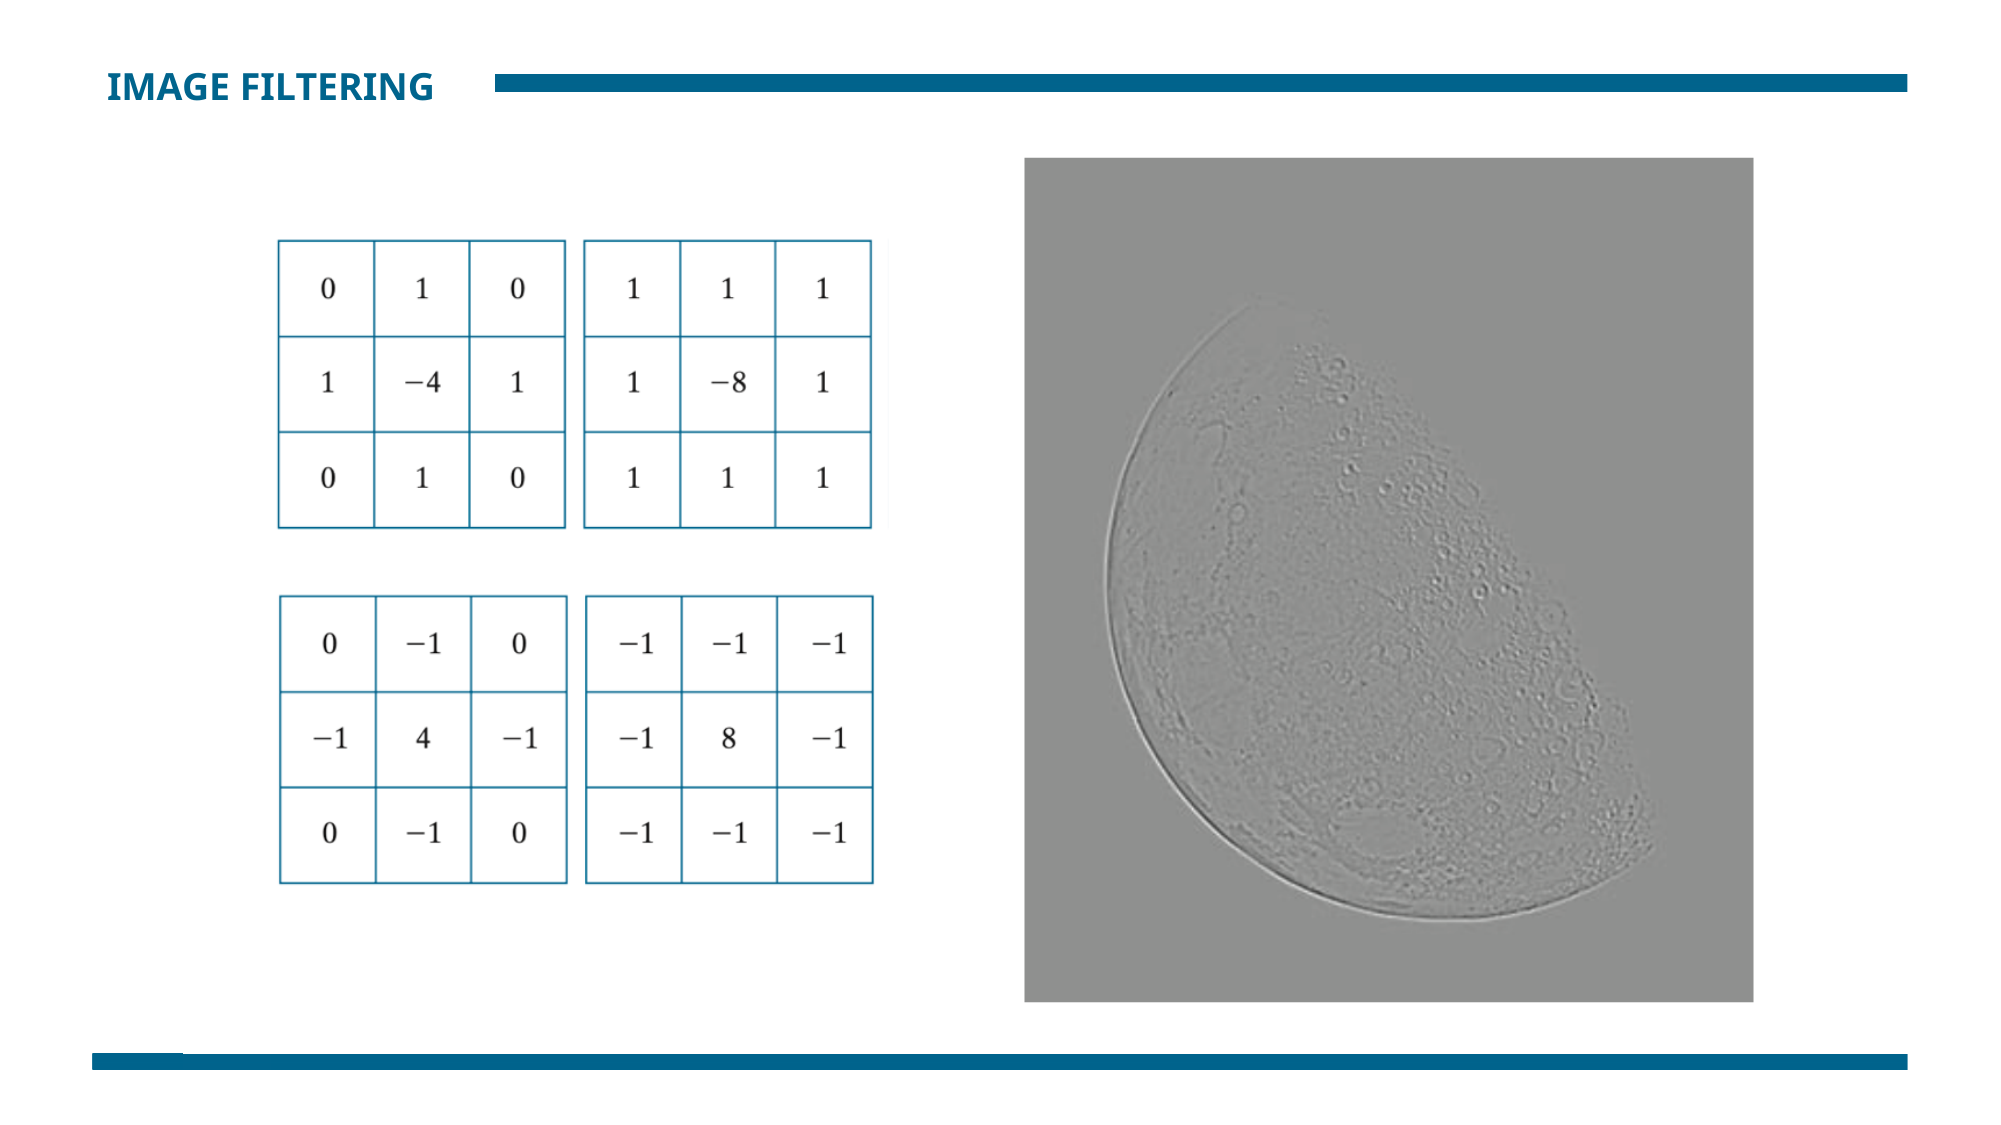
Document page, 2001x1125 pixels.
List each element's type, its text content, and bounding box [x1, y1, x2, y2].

picture [271, 575, 889, 906]
picture [246, 219, 889, 550]
text_box IMAGE FILTERING [92, 55, 592, 115]
picture [999, 130, 1778, 1036]
